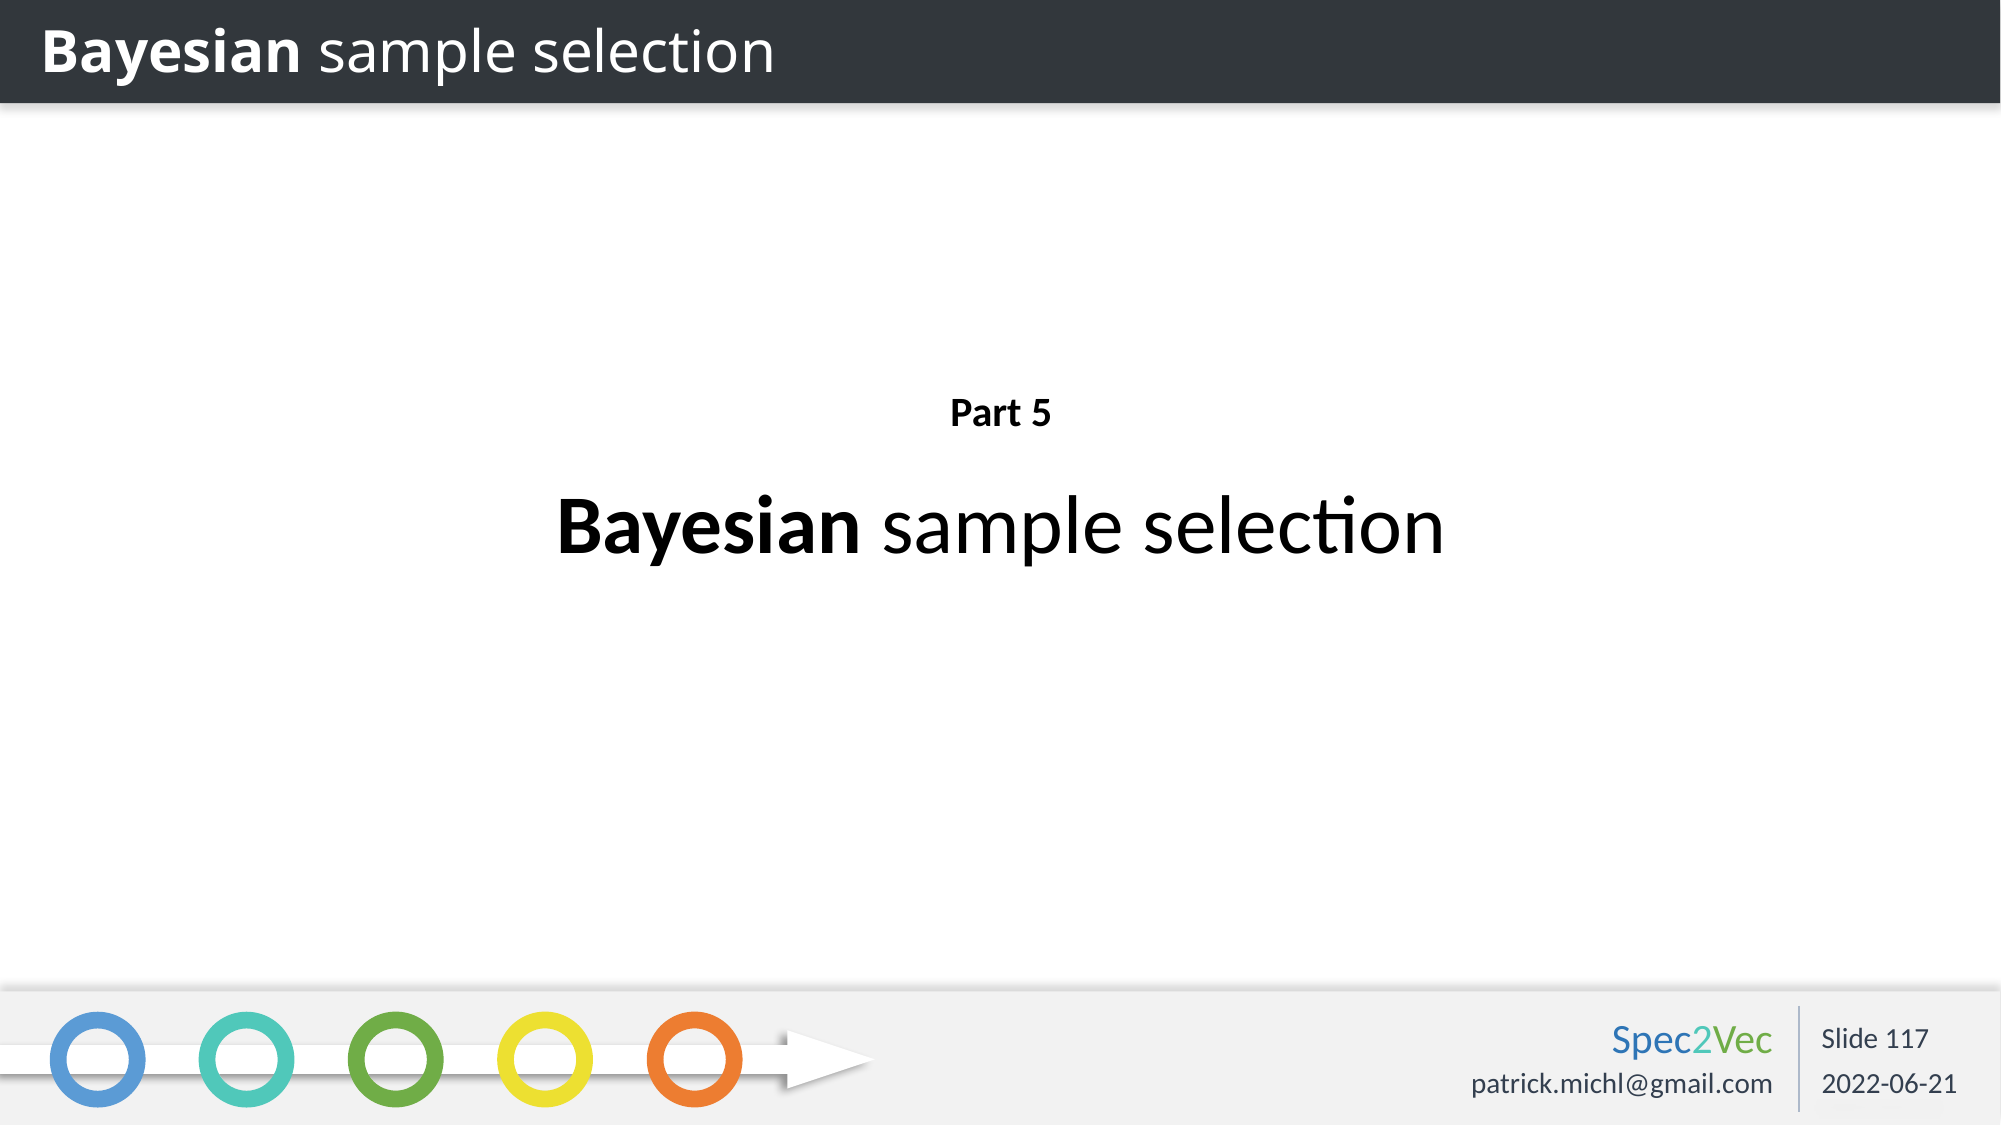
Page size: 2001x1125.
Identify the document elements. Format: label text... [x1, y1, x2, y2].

text_box Bayesian sample selection [25, 5, 1922, 102]
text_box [497, 1011, 593, 1108]
text_box Part 5 Bayesian sample selection [25, 140, 1969, 958]
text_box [49, 1011, 146, 1108]
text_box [646, 1011, 743, 1108]
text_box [198, 1011, 295, 1108]
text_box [347, 1011, 444, 1108]
